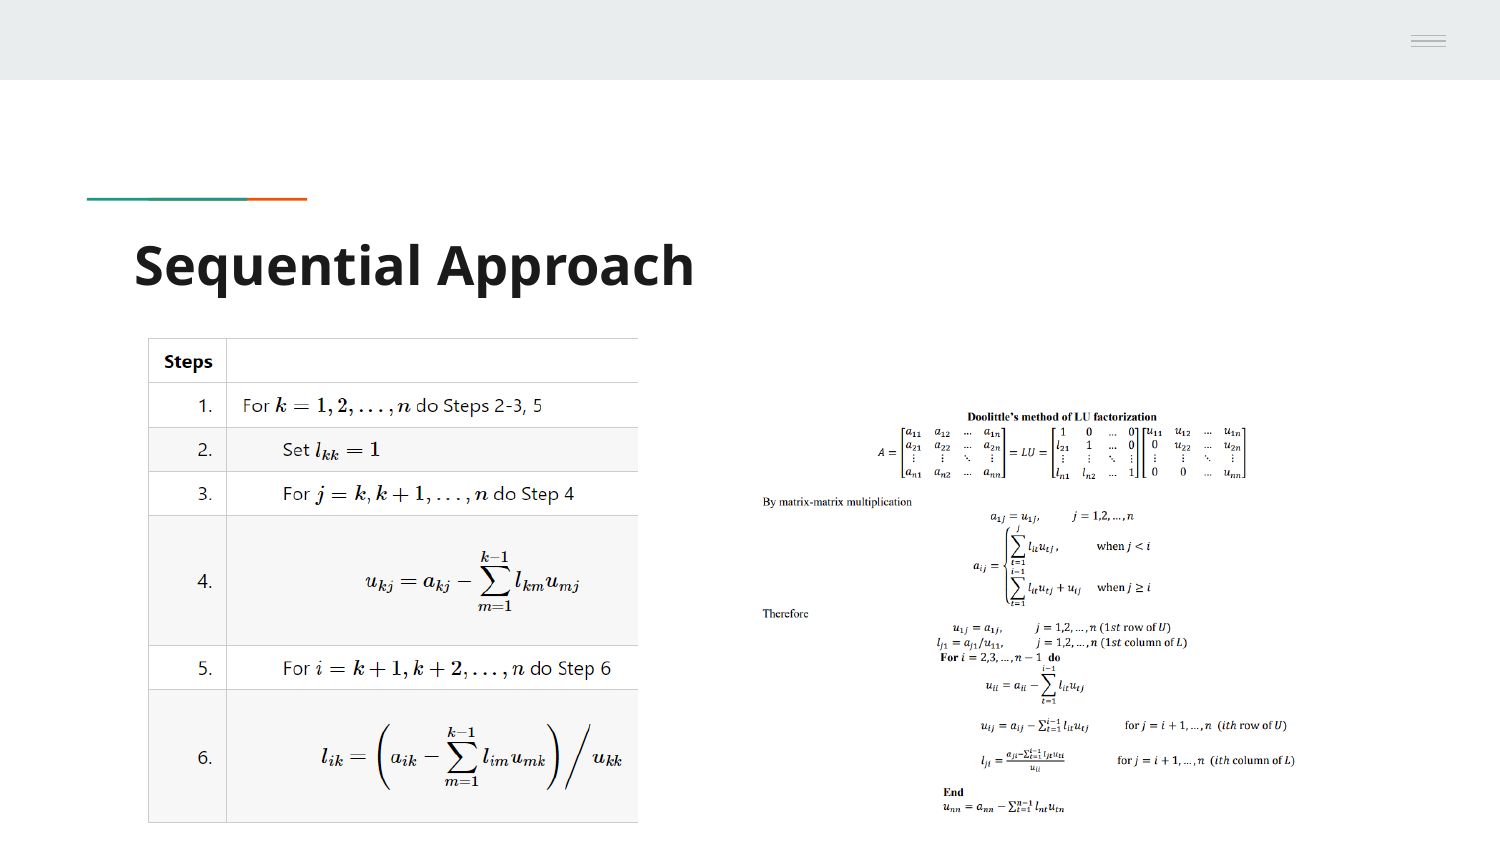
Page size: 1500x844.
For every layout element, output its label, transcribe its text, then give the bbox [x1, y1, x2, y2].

picture [147, 335, 639, 826]
title Sequential Approach [119, 216, 1381, 305]
picture [736, 381, 1367, 826]
